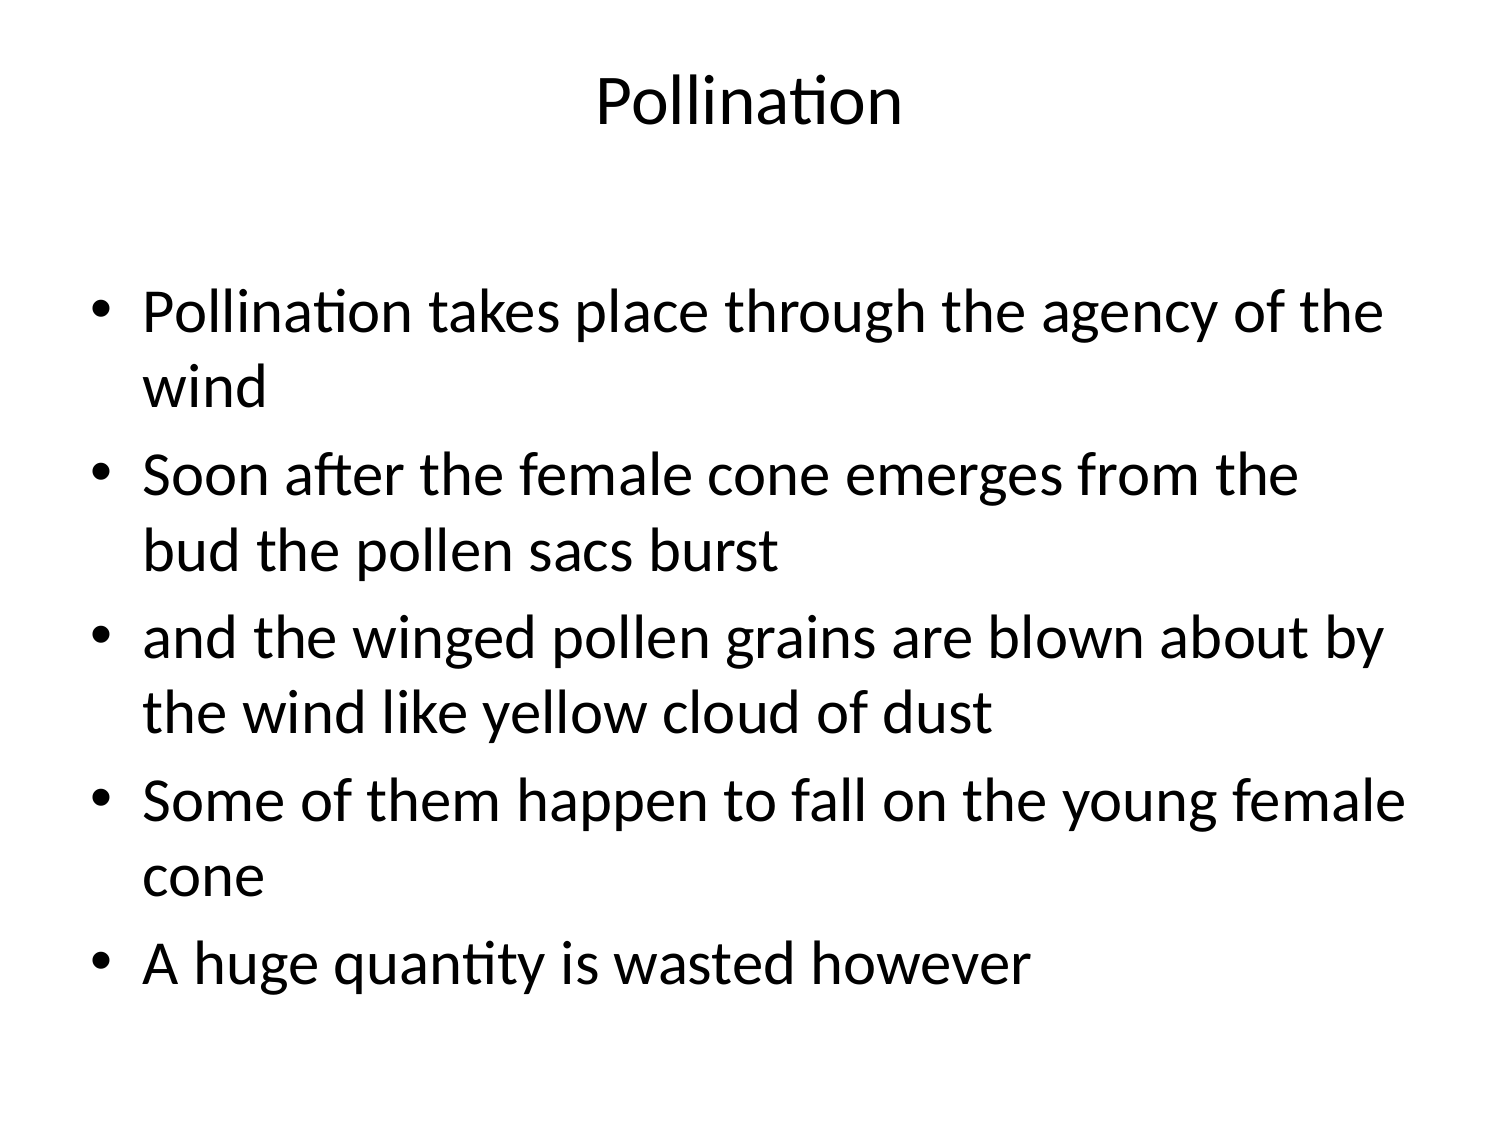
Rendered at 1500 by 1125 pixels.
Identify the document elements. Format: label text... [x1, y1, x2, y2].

title Pollination [75, 45, 1425, 233]
list Pollination takes place through the agency of the wind Soon after the female cone emerges from the bud the pollen sacs burst and the winged pollen grains are blown about by the wind like yellow cloud of dust Some of them happen to fall on the young female cone A huge quantity is wasted however [75, 262, 1425, 1005]
